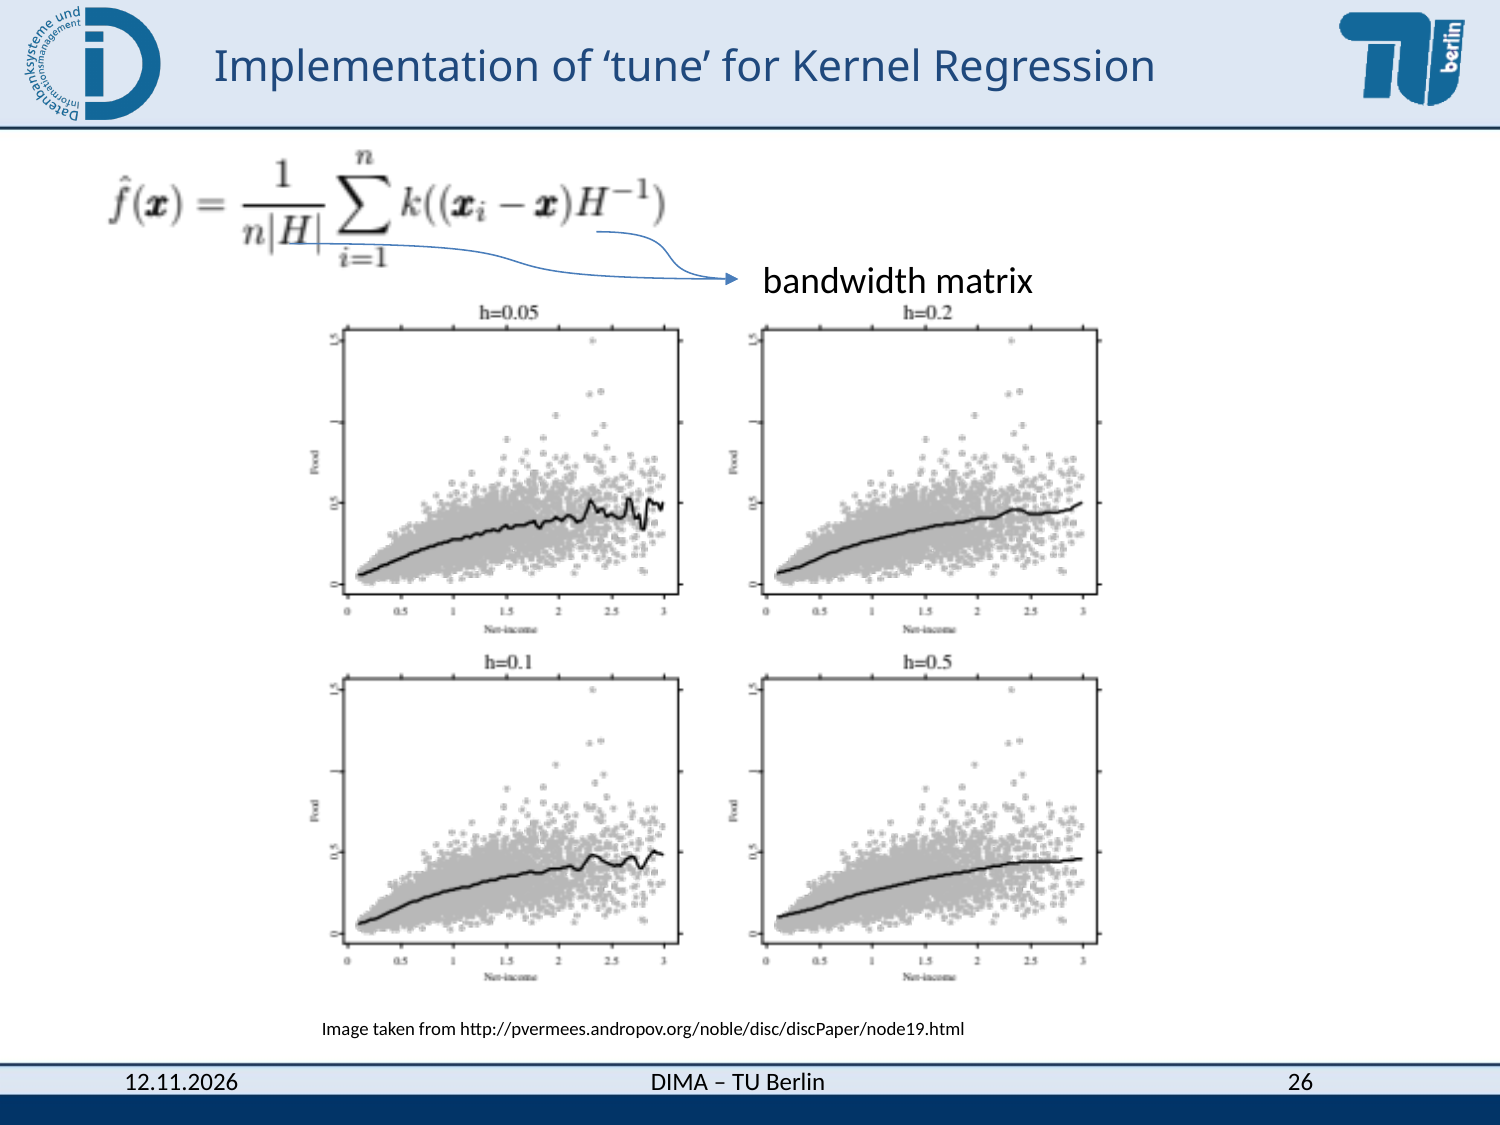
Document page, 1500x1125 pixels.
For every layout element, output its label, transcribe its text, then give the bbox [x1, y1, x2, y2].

title Implementation of ‘tune’ for Kernel Regression [199, 11, 1325, 118]
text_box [596, 231, 739, 243]
text_box Image taken from http://pvermees.andropov.org/noble/disc/discPaper/node19.html [307, 1009, 1058, 1047]
text_box bandwidth matrix [747, 248, 1049, 277]
picture [0, 0, 1500, 1125]
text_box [289, 243, 739, 277]
